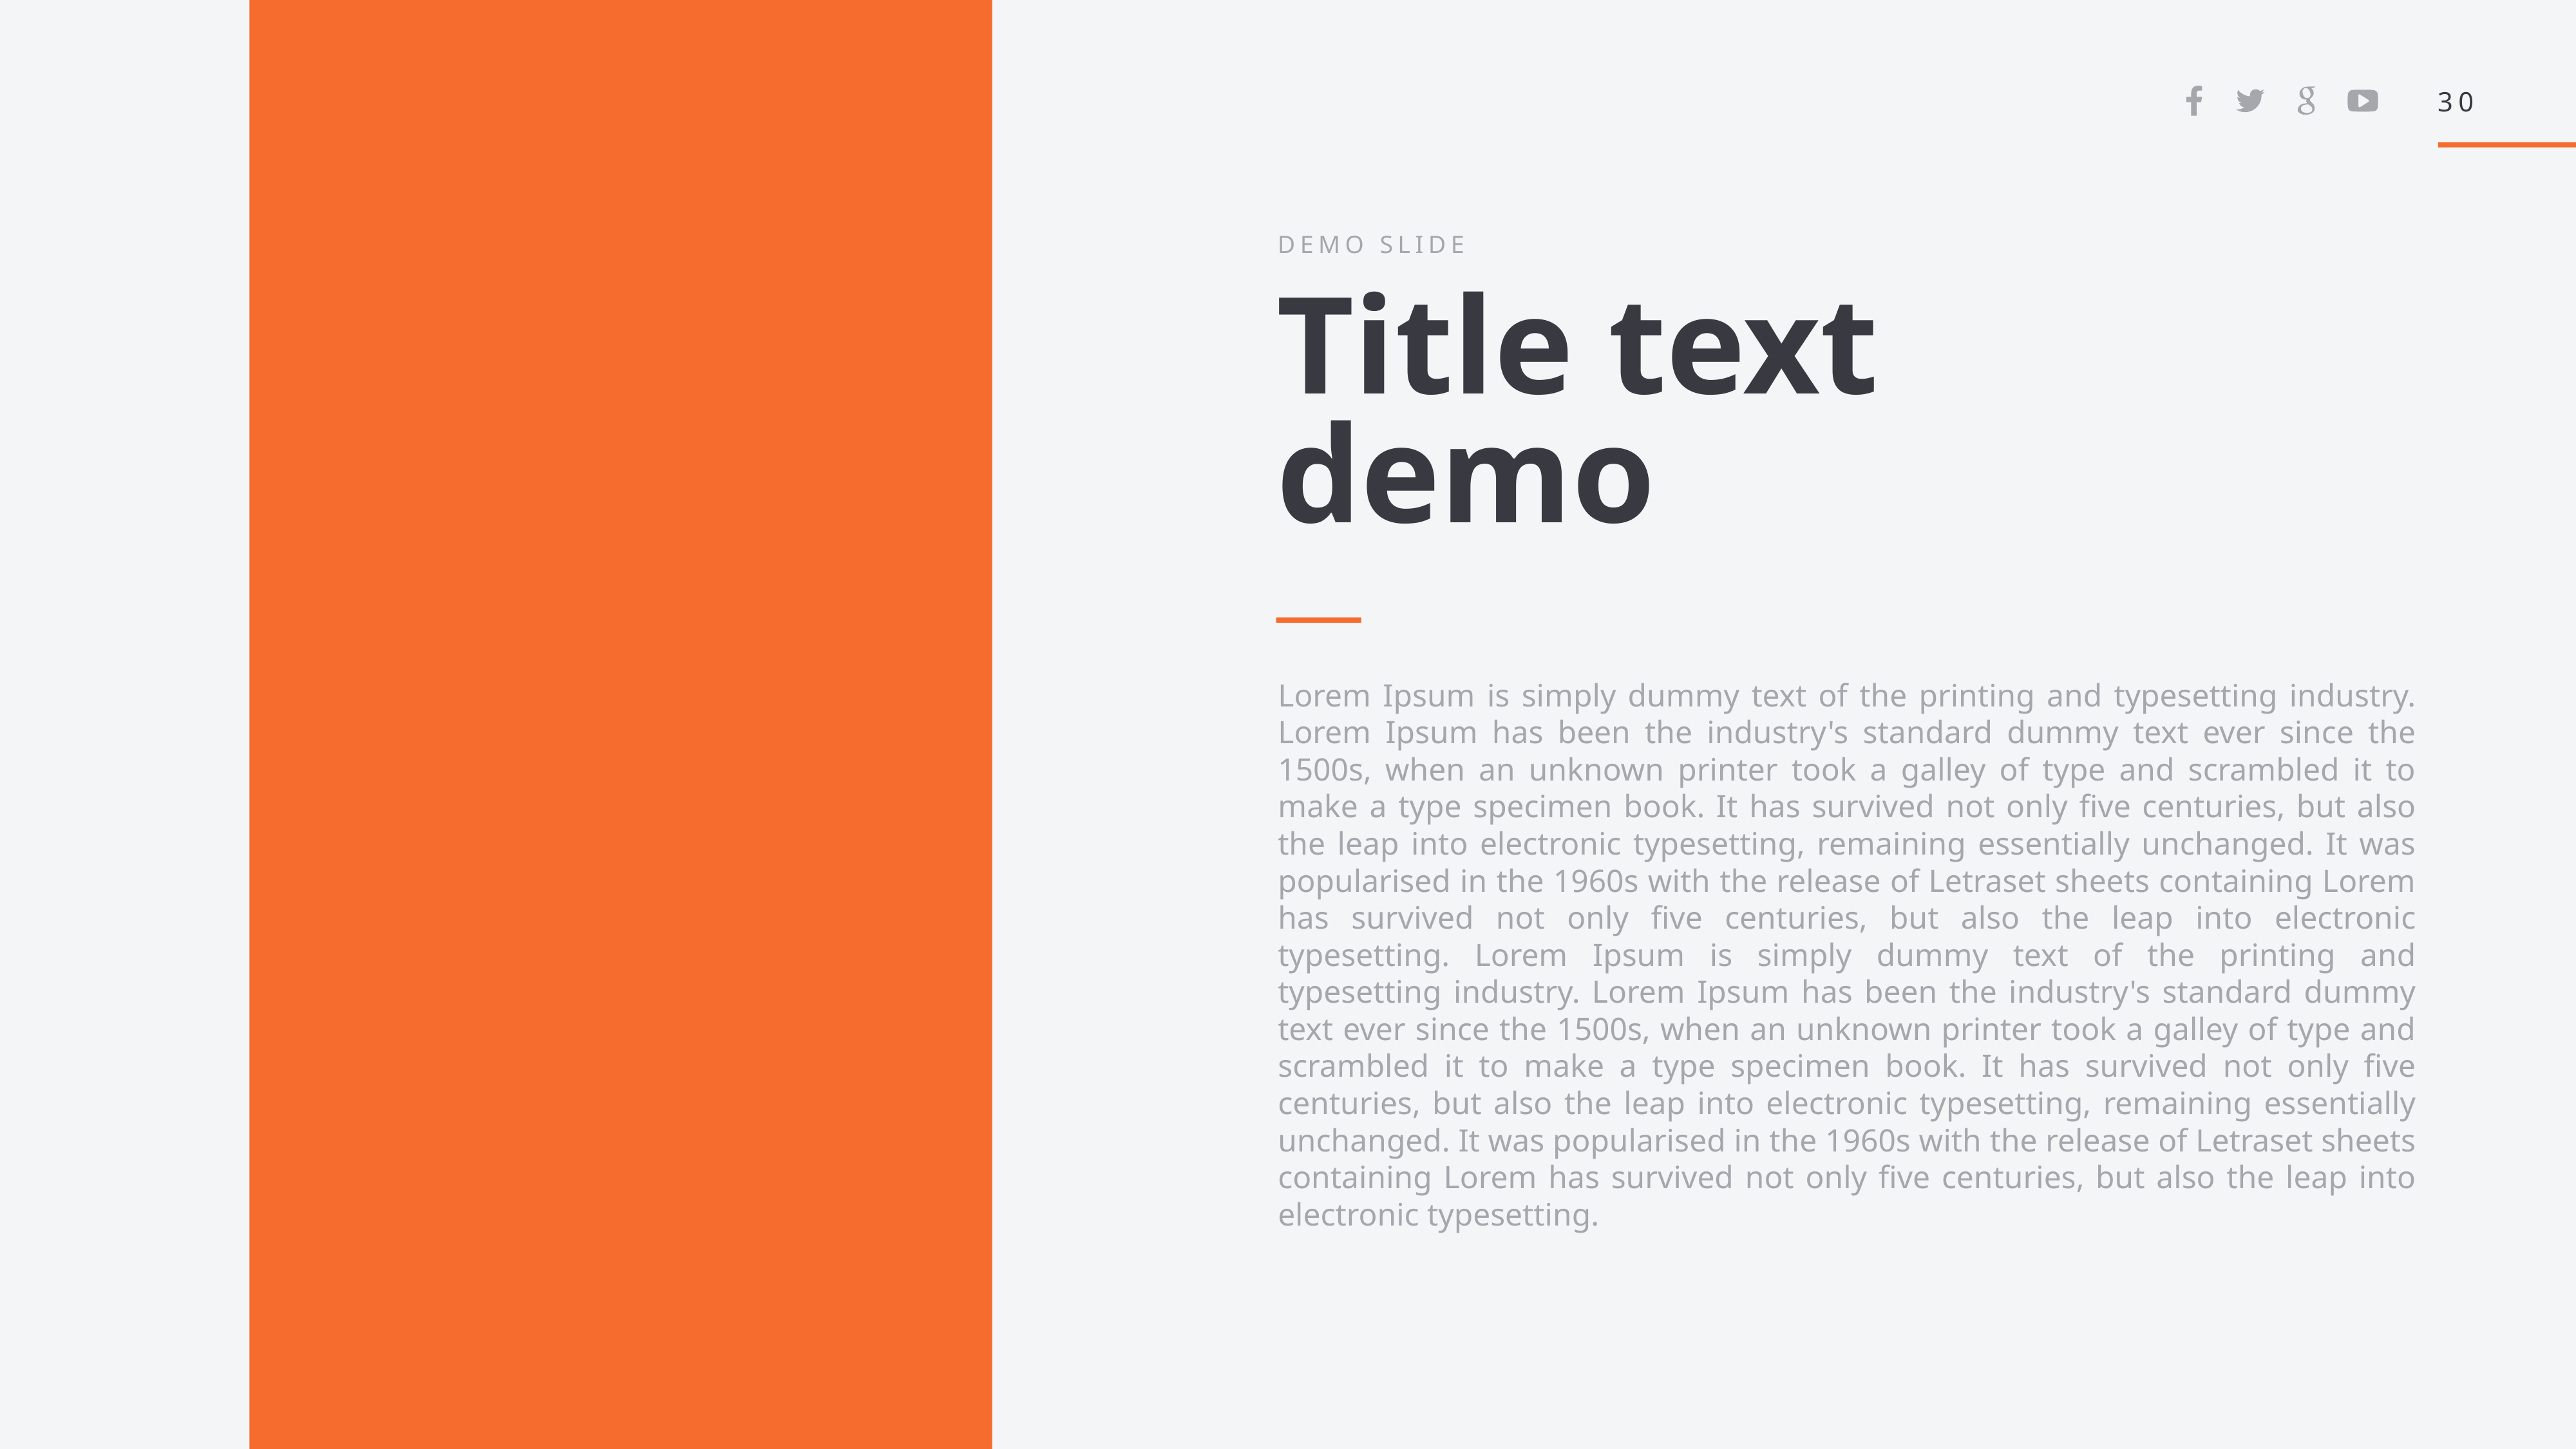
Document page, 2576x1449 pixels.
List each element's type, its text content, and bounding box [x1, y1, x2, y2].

slide_number 29 [2433, 80, 2498, 121]
text_box Lorem Ipsum is simply dummy text of the printing and typesetting industry. Lorem Ipsum has been the industry's standard dummy text ever since the 1500s, when an unknown printer took a galley of type and scrambled it to make a type specimen book. It has survived not only five centuries, but also the leap into electronic typesetting, remaining essentially unchanged. It was popularised in the 1960s with the release of Letraset sheets containing Lorem has survived not only five centuries, but also the leap into electronic typesetting. Lorem Ipsum is simply dummy text of the printing and typesetting industry. Lorem Ipsum has been the industry's standard dummy text ever since the 1500s, when an unknown printer took a galley of type and scrambled it to make a type specimen book. It has survived not only five centuries, but also the leap into electronic typesetting, remaining essentially unchanged. It was popularised in the 1960s with the release of Letraset sheets containing Lorem has survived not only five centuries, but also the leap into electronic typesetting. [1274, 671, 2422, 1242]
text_box [249, 0, 992, 1449]
text_box demo slide [1273, 225, 1683, 263]
text_box Title text demo [1272, 287, 2234, 601]
